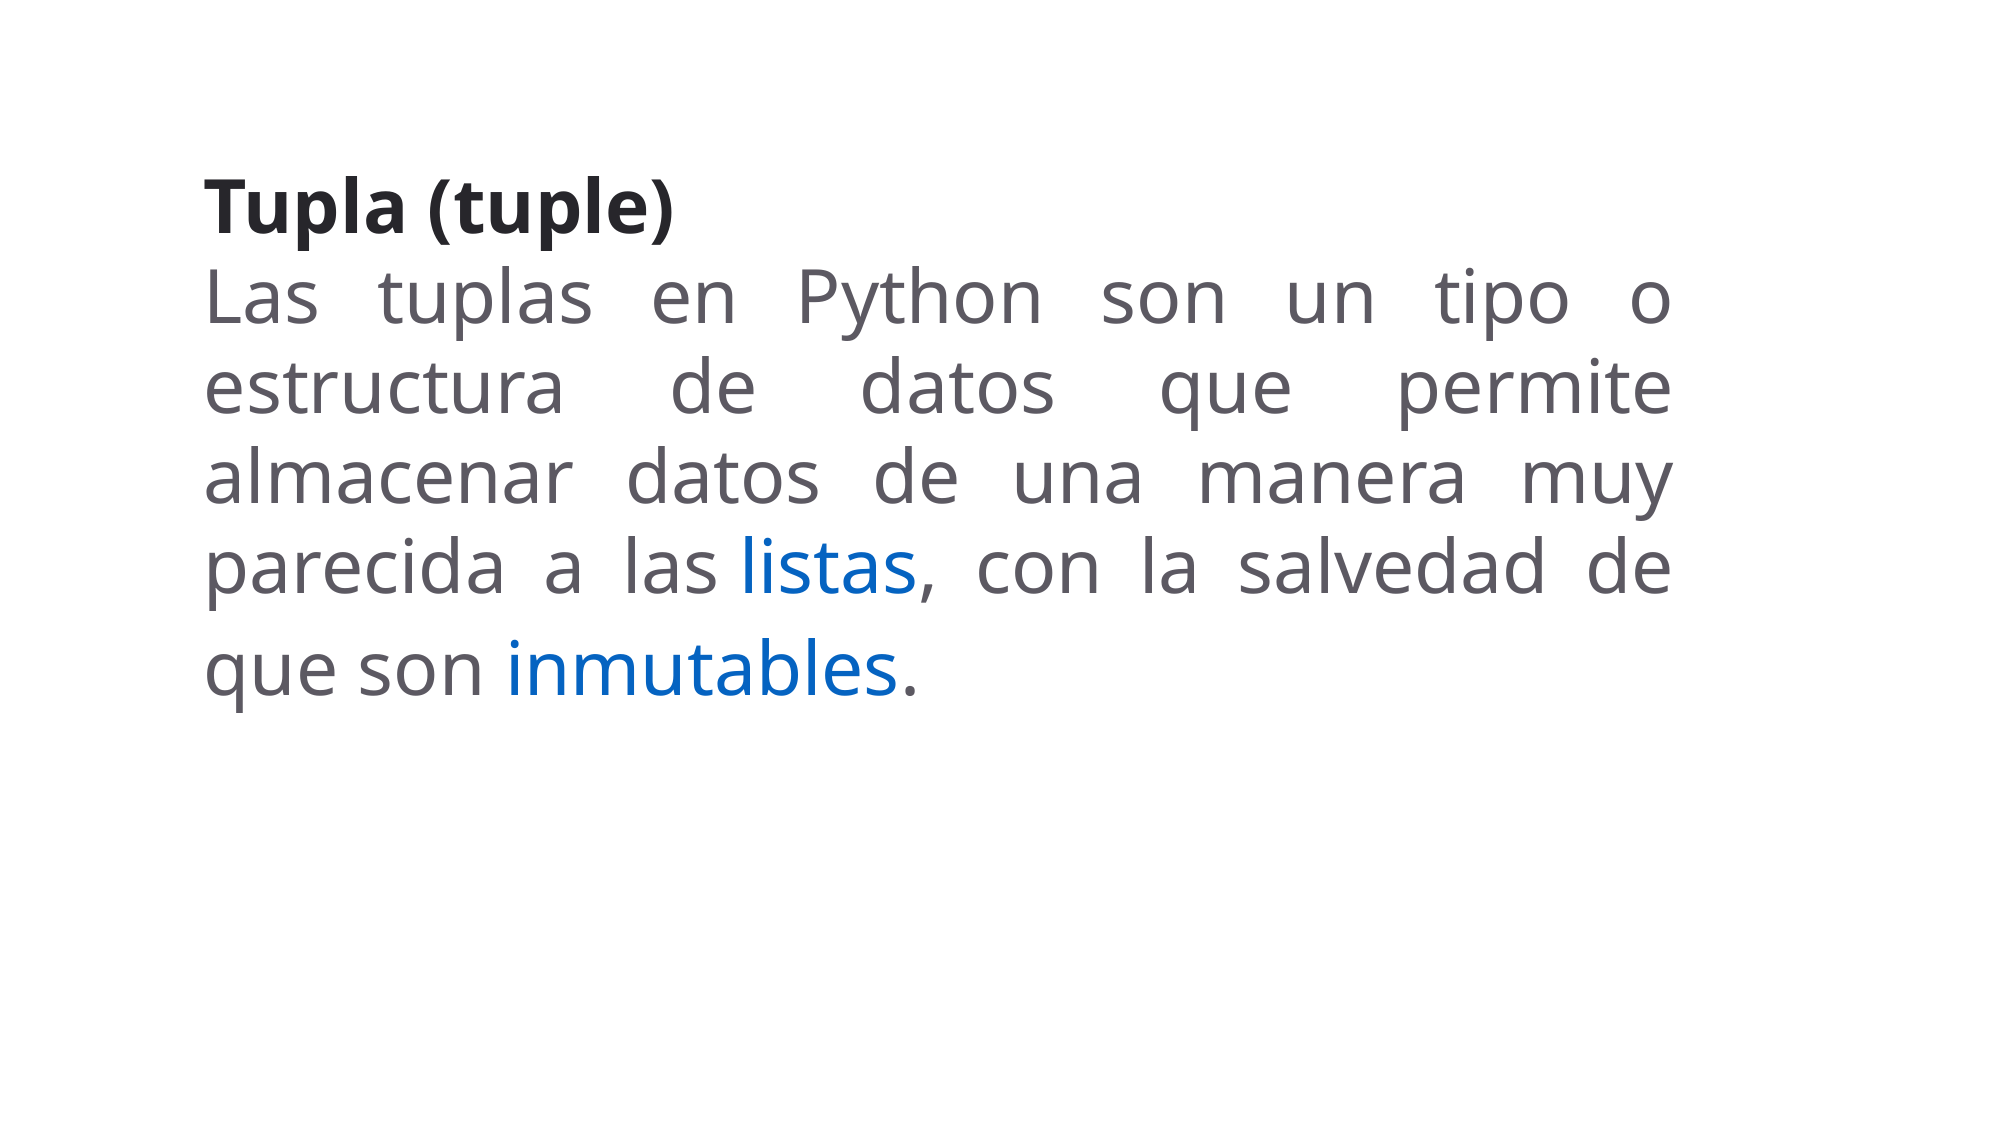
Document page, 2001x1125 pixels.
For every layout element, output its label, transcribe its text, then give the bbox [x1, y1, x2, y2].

text_box Tupla (tuple) Las tuplas en Python son un tipo o estructura de datos que permite almacenar datos de una manera muy parecida a las listas, con la salvedad de que son inmutables. [189, 150, 1690, 730]
